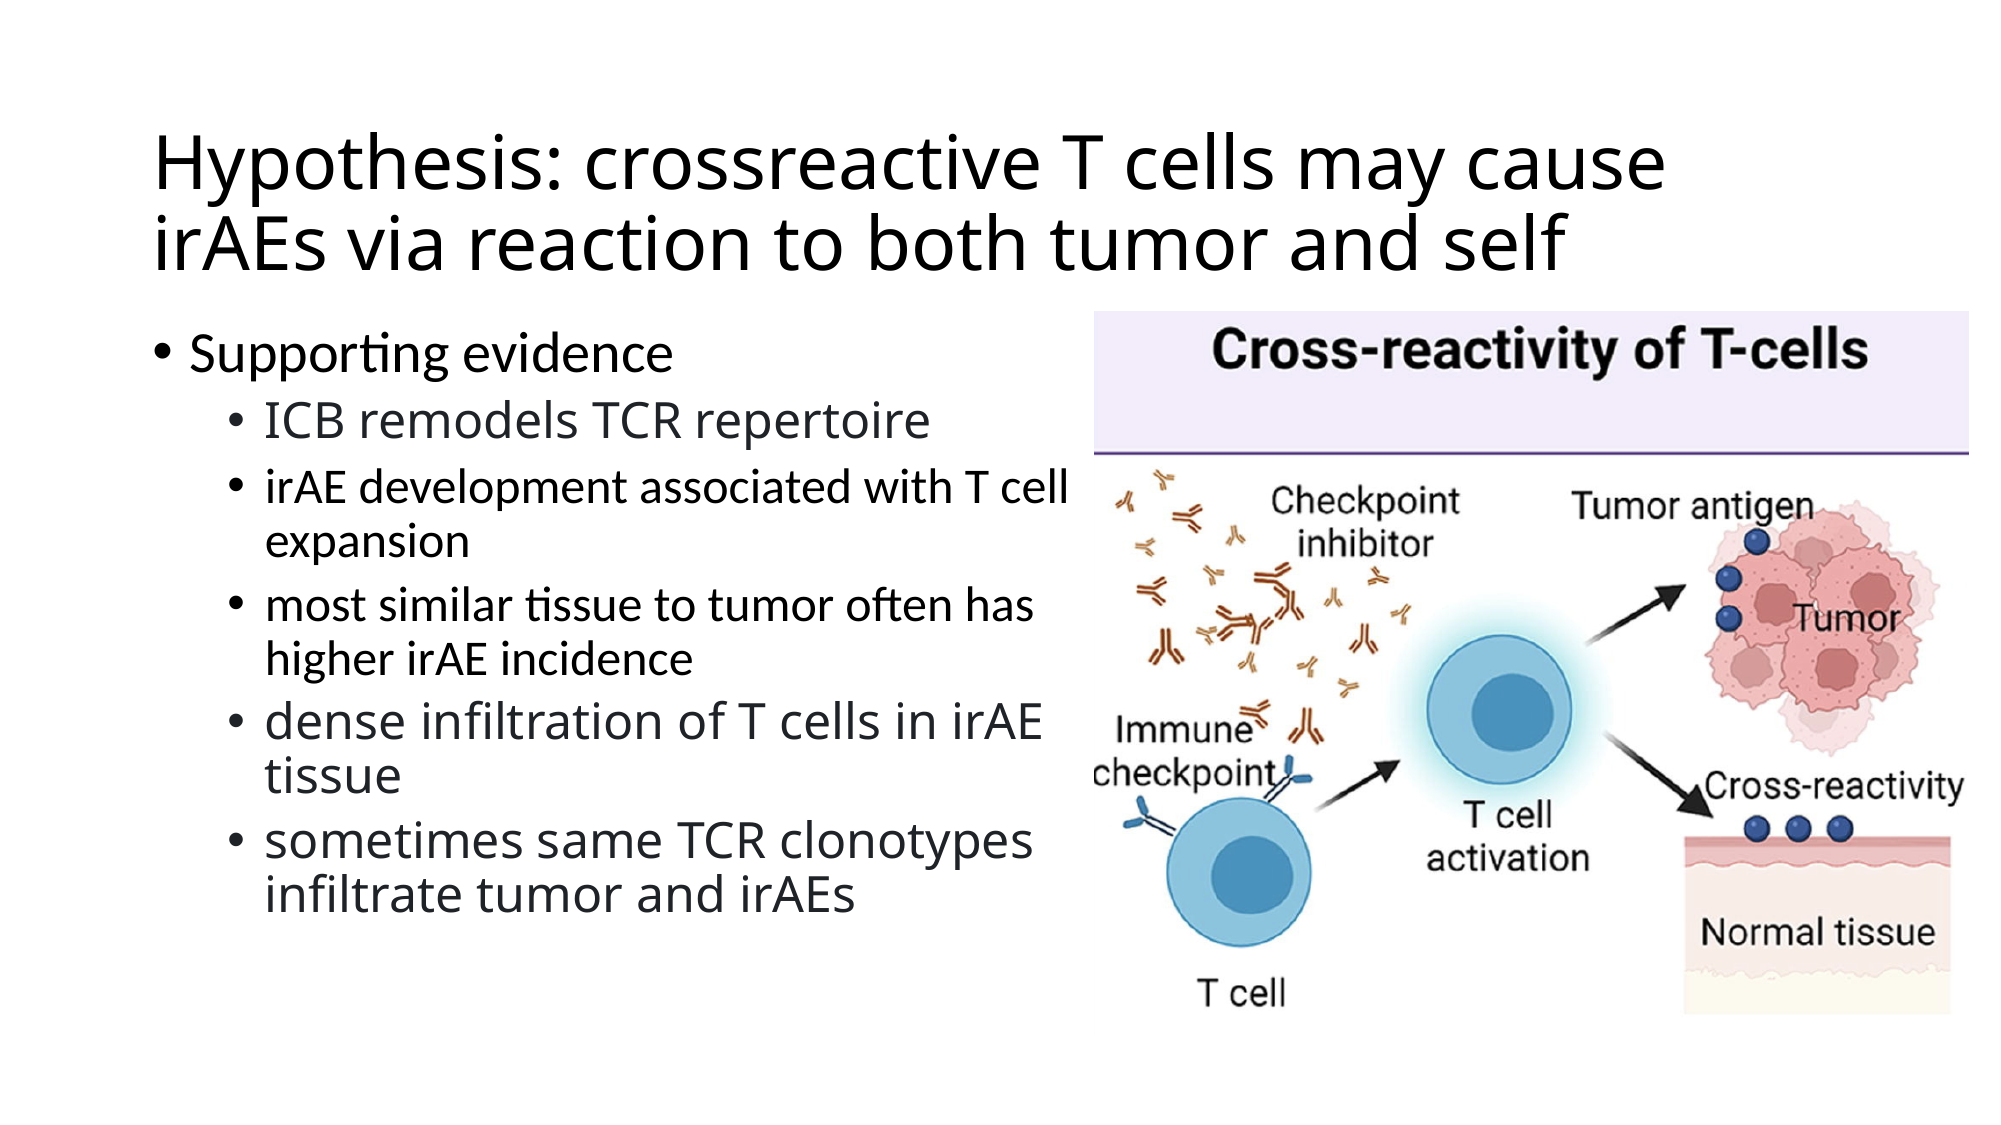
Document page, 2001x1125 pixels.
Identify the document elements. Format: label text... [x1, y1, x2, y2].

picture [1094, 311, 1969, 1037]
list Supporting evidence ICB remodels TCR repertoire irAE development associated with T cell expansion most similar tissue to tumor often has higher irAE incidence dense infiltration of T cells in irAE tissue sometimes same TCR clonotypes infiltrate tumor and irAEs [137, 314, 1107, 1074]
title Hypothesis: crossreactive T cells may cause irAEs via reaction to both tumor and self [137, 97, 1863, 314]
